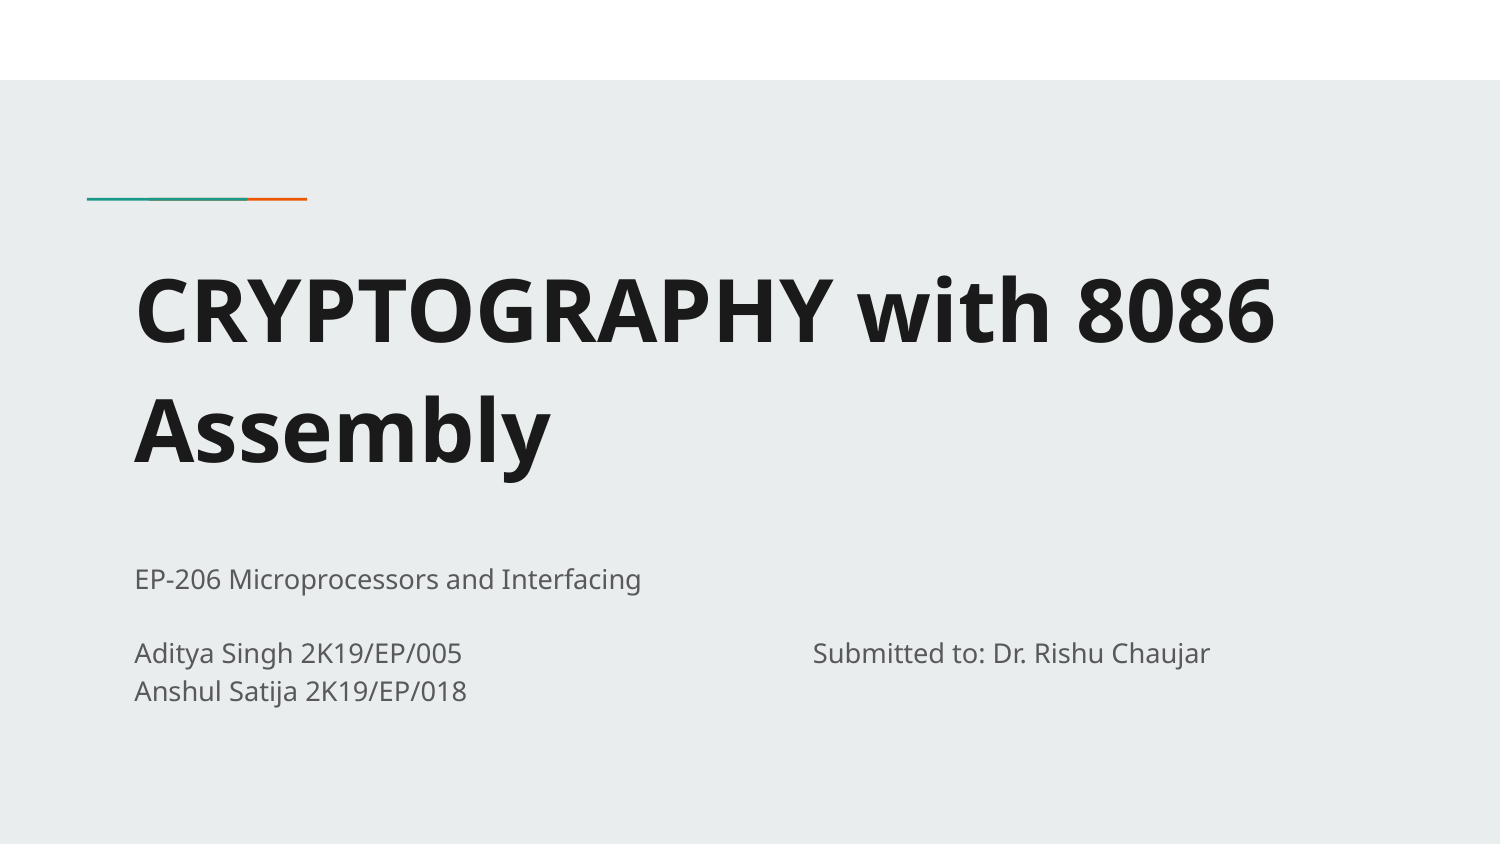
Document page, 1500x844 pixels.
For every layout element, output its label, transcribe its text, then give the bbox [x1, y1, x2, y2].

title CRYPTOGRAPHY with 8086 Assembly [119, 234, 1381, 508]
subtitle EP-206 Microprocessors and Interfacing Aditya Singh 2K19/EP/005 Submitted to: Dr. Rishu Chaujar Anshul Satija 2K19/EP/018 [119, 545, 1381, 727]
